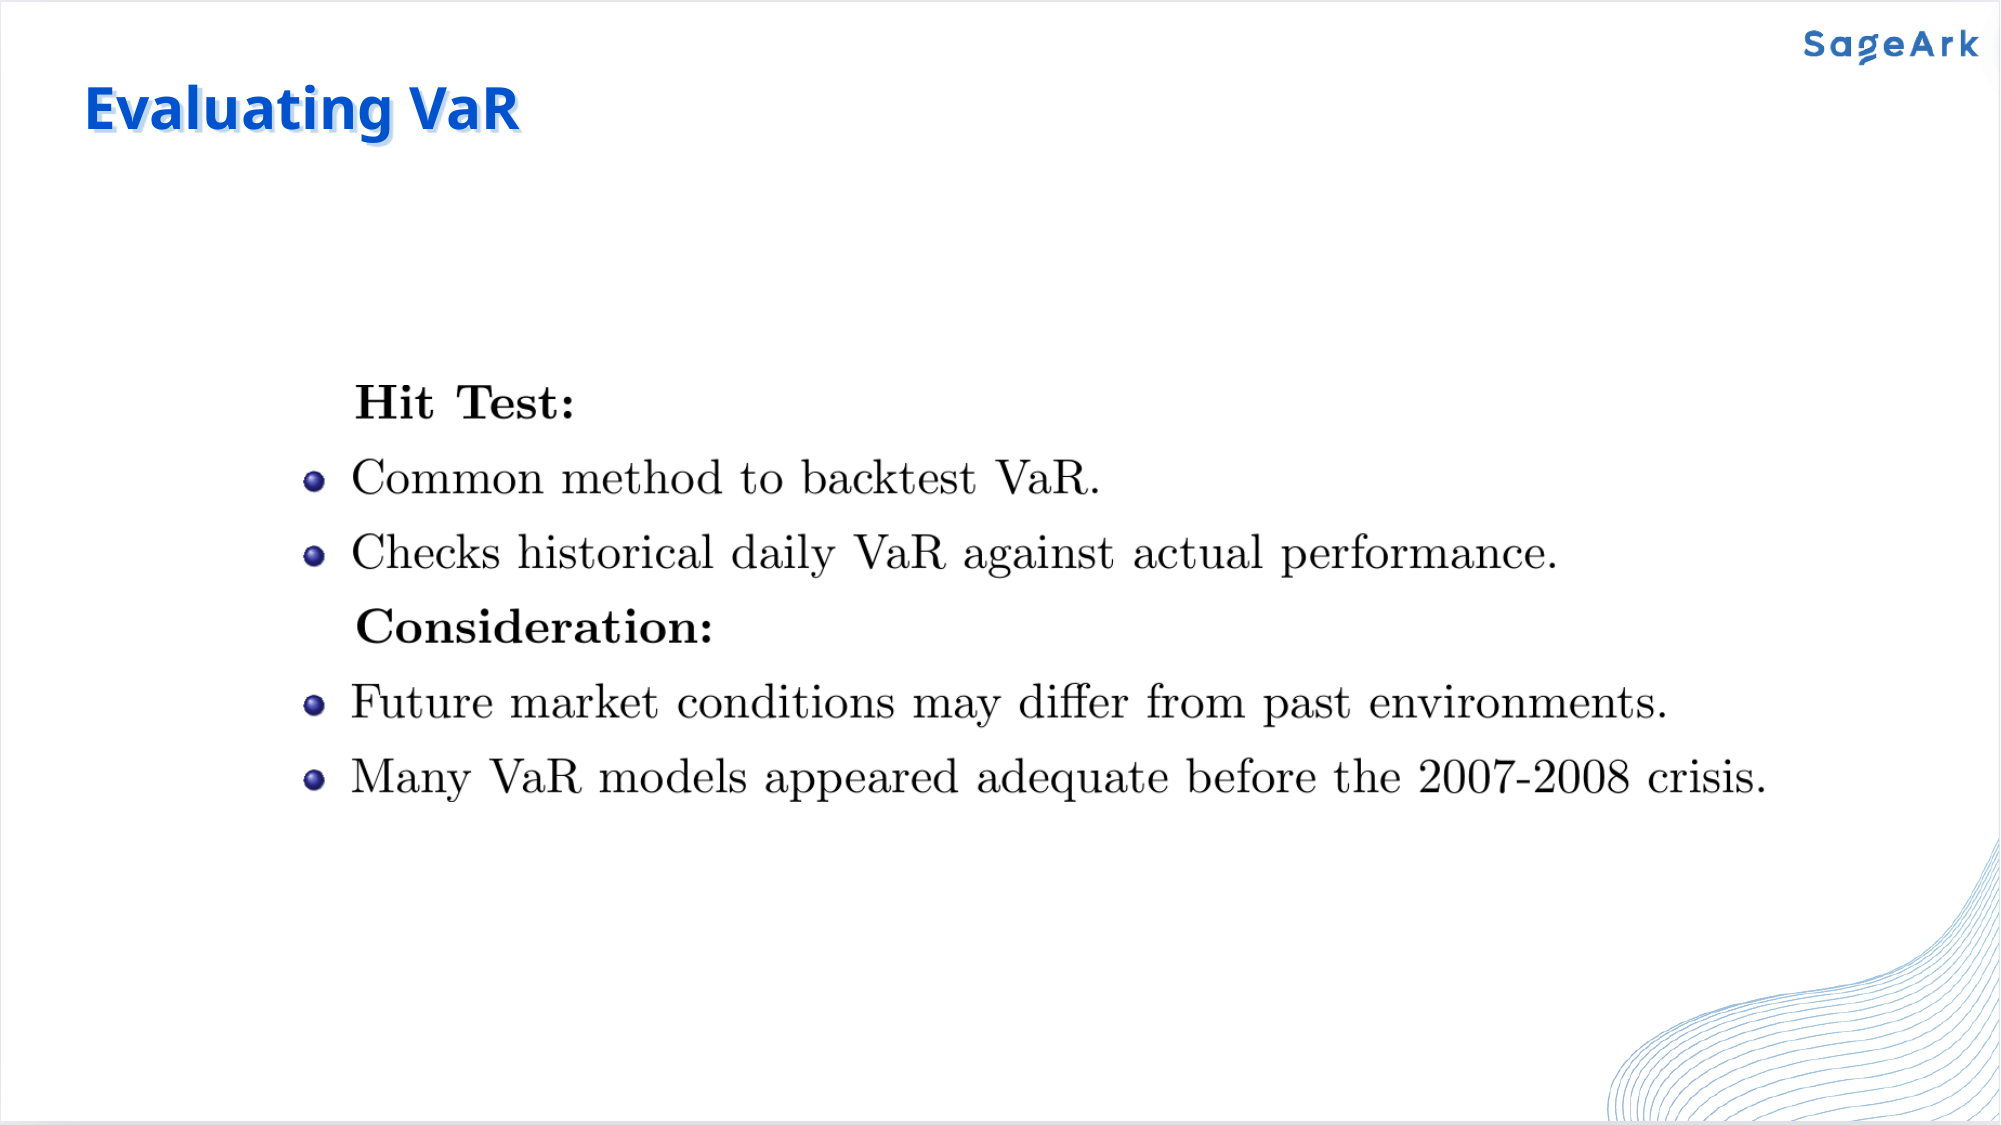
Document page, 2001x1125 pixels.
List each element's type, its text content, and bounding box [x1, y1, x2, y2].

title Evaluating VaR [68, 51, 1794, 170]
picture [0, 0, 2001, 1125]
